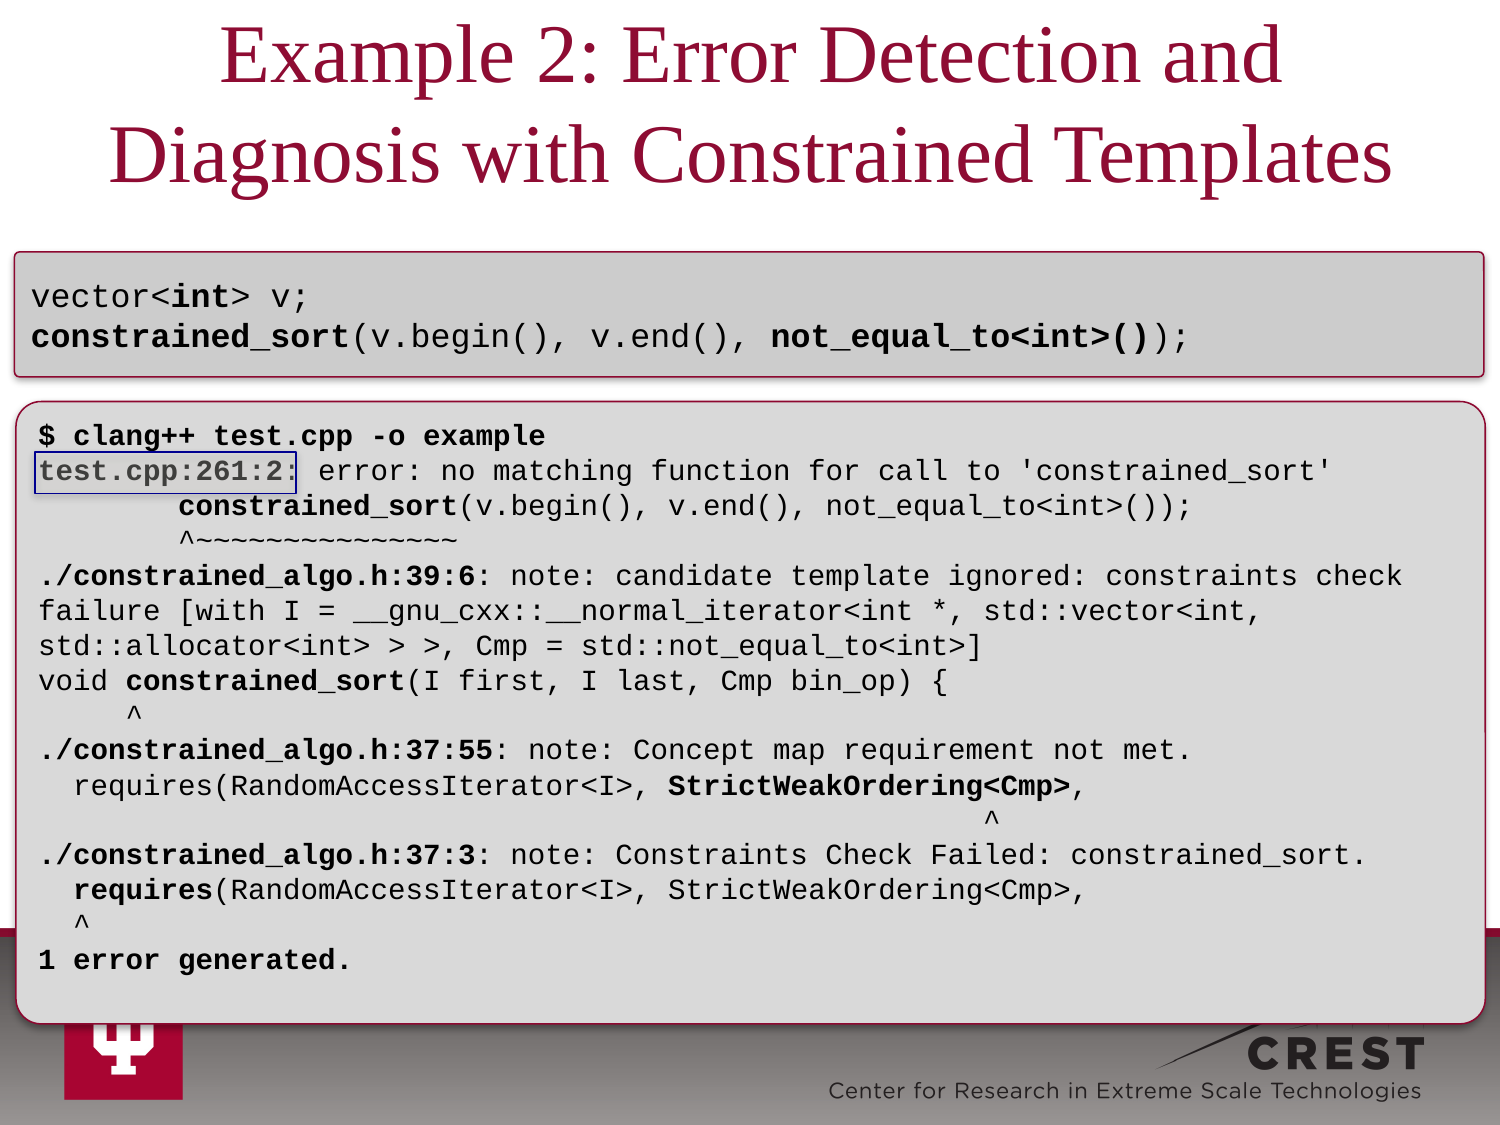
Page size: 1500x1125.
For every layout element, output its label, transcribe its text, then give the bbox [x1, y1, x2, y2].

text_box vector<int> v; constrained_sort(v.begin(), v.end(), not_equal_to<int>()); [13, 251, 1485, 378]
text_box [34, 451, 297, 494]
picture [0, 928, 1500, 1125]
text_box $ clang++ test.cpp -o example test.cpp:261:2: error: no matching function for call to 'constrained_sort' constrained_sort(v.begin(), v.end(), not_equal_to<int>()); ^~~~~~~~~~~~~~~~ ./constrained_algo.h:39:6: note: candidate template ignored: constraints check failure [with I = __gnu_cxx::__normal_iterator<int *, std::vector<int, std::allocator<int> > >, Cmp = std::not_equal_to<int>] void constrained_sort(I first, I last, Cmp bin_op) { ^ ./constrained_algo.h:37:55: note: Concept map requirement not met. requires(RandomAccessIterator<I>, StrictWeakOrdering<Cmp>, ^ ./constrained_algo.h:37:3: note: Constraints Check Failed: constrained_sort. requires(RandomAccessIterator<I>, StrictWeakOrdering<Cmp>, ^ 1 error generated. [15, 400, 1487, 1025]
title Example 2: Error Detection and Diagnosis with Constrained Templates [50, 0, 1454, 227]
